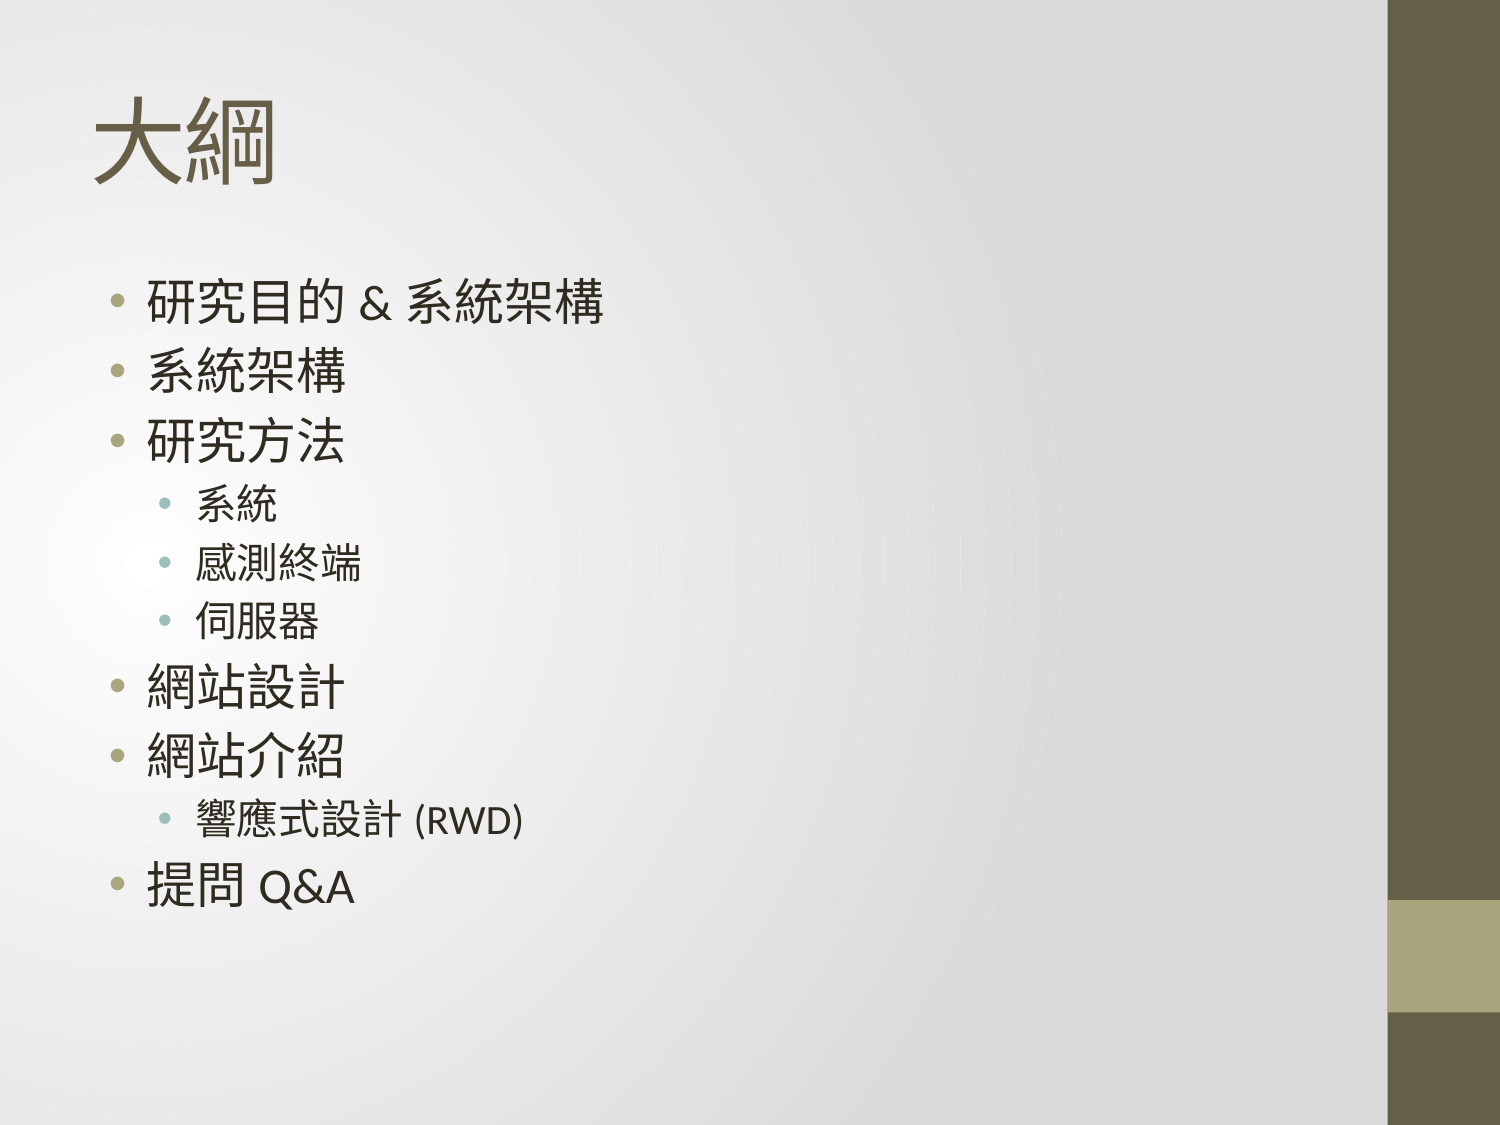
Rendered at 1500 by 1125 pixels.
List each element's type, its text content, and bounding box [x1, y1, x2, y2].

list 研究目的&系統架構 系統架構 研究方法 系統 感測終端 伺服器 網站設計 網站介紹 響應式設計(RWD) 提問Q&A [75, 262, 1325, 1050]
title 大綱 [75, 45, 1325, 233]
